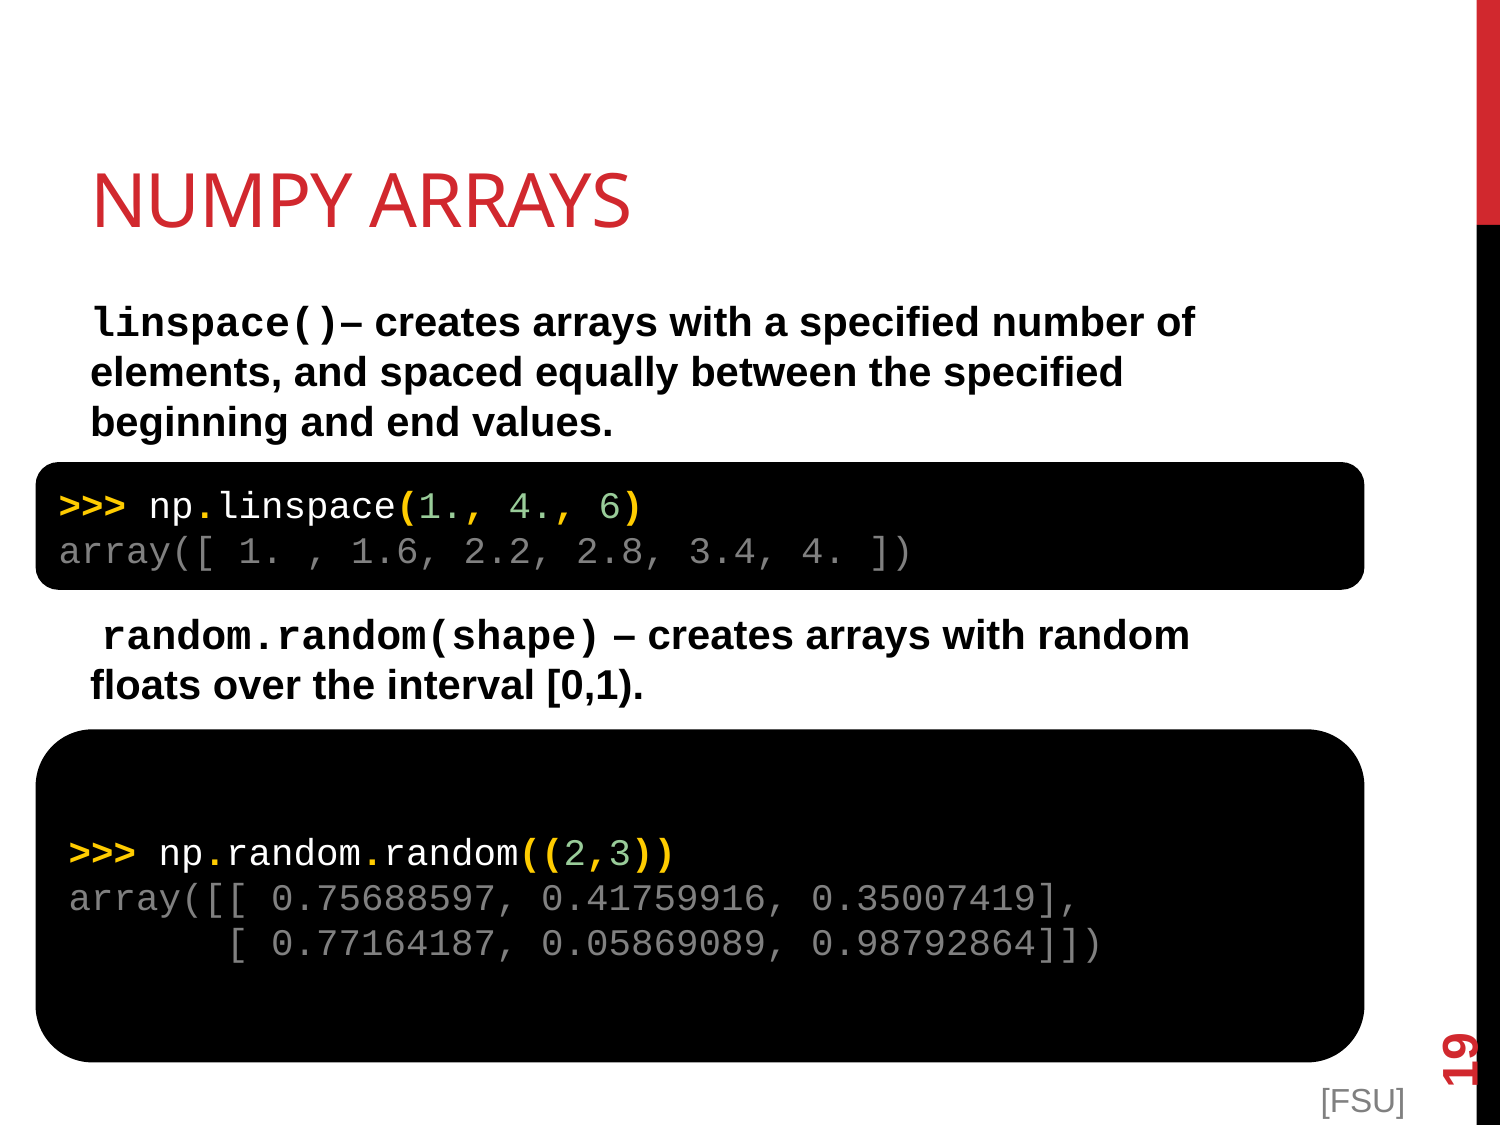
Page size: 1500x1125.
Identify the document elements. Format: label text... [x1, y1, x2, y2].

text_box [FSU] [608, 1071, 1421, 1125]
title Numpy arrays [75, 25, 1025, 250]
text_box >>> np.linspace(1., 4., 6) array([ 1. , 1.6, 2.2, 2.8, 3.4, 4. ]) [35, 462, 1365, 590]
list linspace()– creates arrays with a specified number of elements, and spaced equally between the specified beginning and end values. random.random(shape) – creates arrays with random floats over the interval [0,1). [75, 287, 1325, 462]
slide_number 19 [1427, 887, 1488, 1104]
list linspace()– creates arrays with a specified number of elements, and spaced equally between the specified beginning and end values. random.random(shape) – creates arrays with random floats over the interval [0,1). [75, 590, 1325, 731]
text_box >>> np.random.random((2,3)) array([[ 0.75688597, 0.41759916, 0.35007419], [ 0.77164187, 0.05869089, 0.98792864]]) [35, 729, 1365, 1063]
